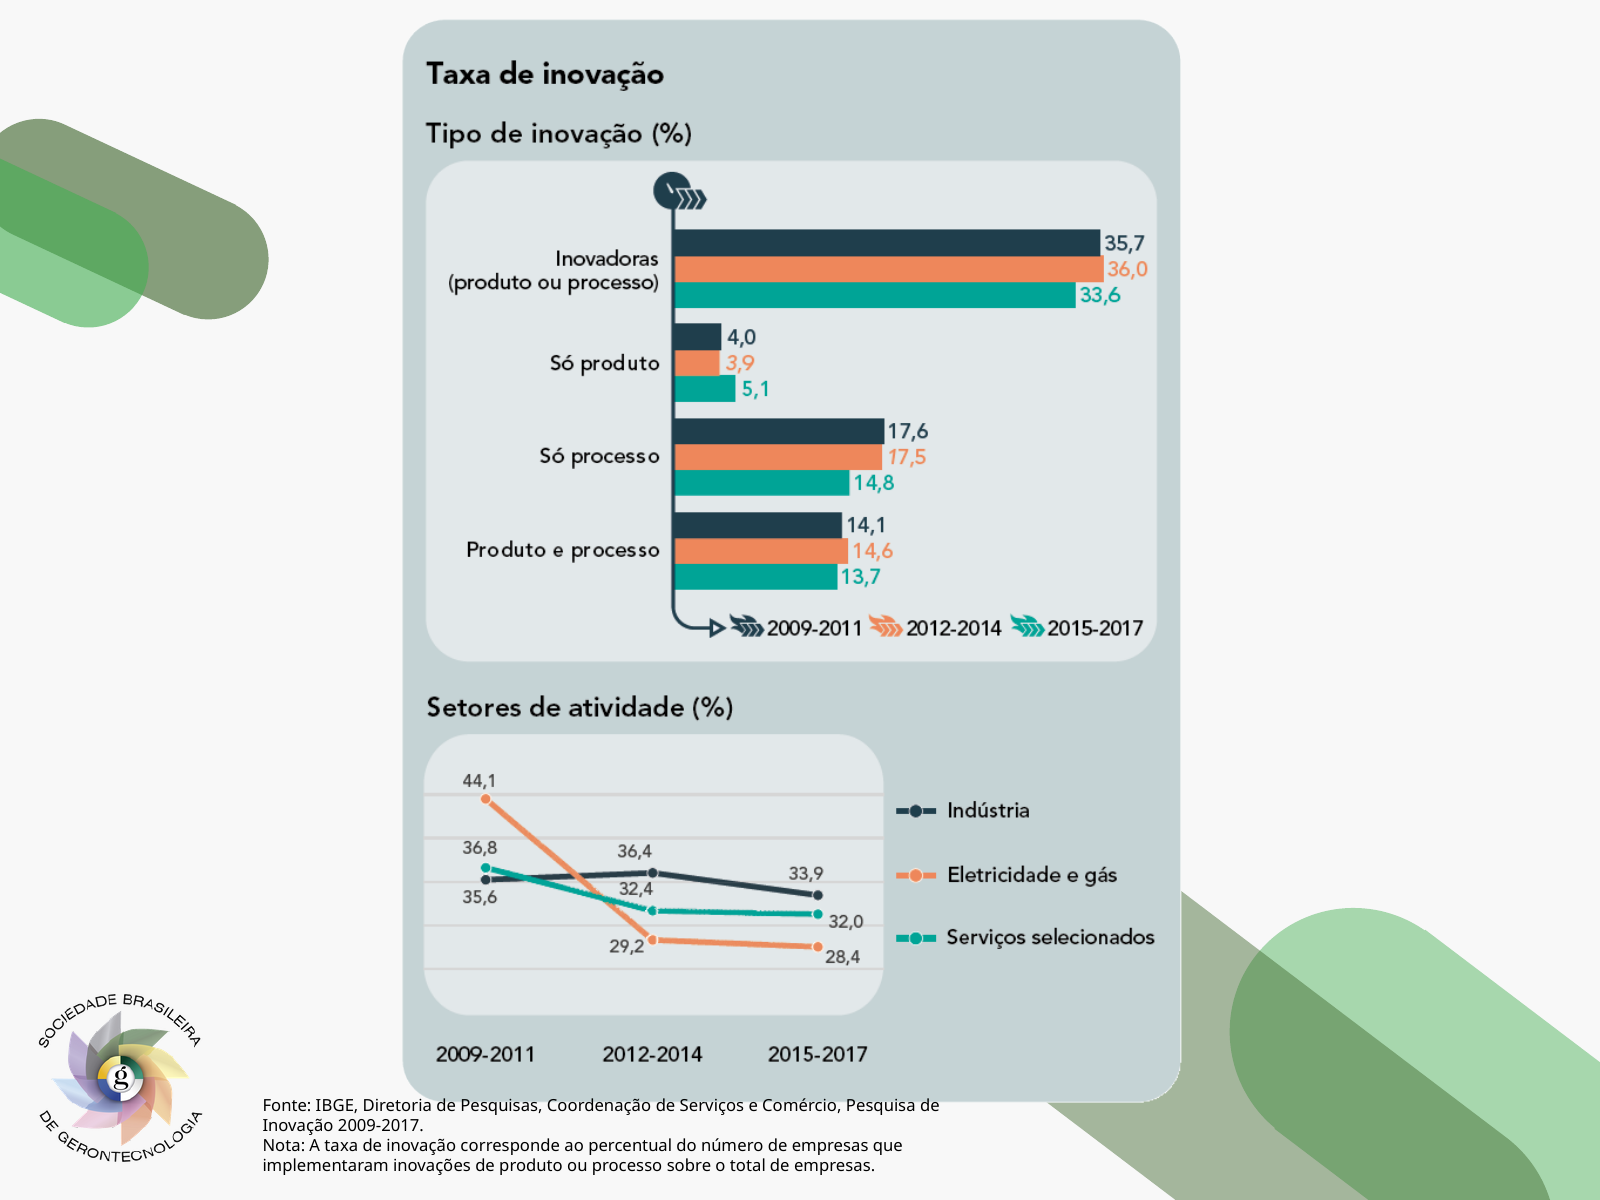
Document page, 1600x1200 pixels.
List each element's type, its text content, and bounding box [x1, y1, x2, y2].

text_box Fonte: IBGE, Diretoria de Pesquisas, Coordenação de Serviços e Comércio, Pesquisa de Inovação 2009-2017. Nota: A taxa de inovação corresponde ao percentual do número de empresas que implementaram inovações de produto ou processo sobre o total de empresas. [247, 1087, 1239, 1182]
picture [24, 984, 216, 1176]
picture [387, 10, 1193, 1111]
